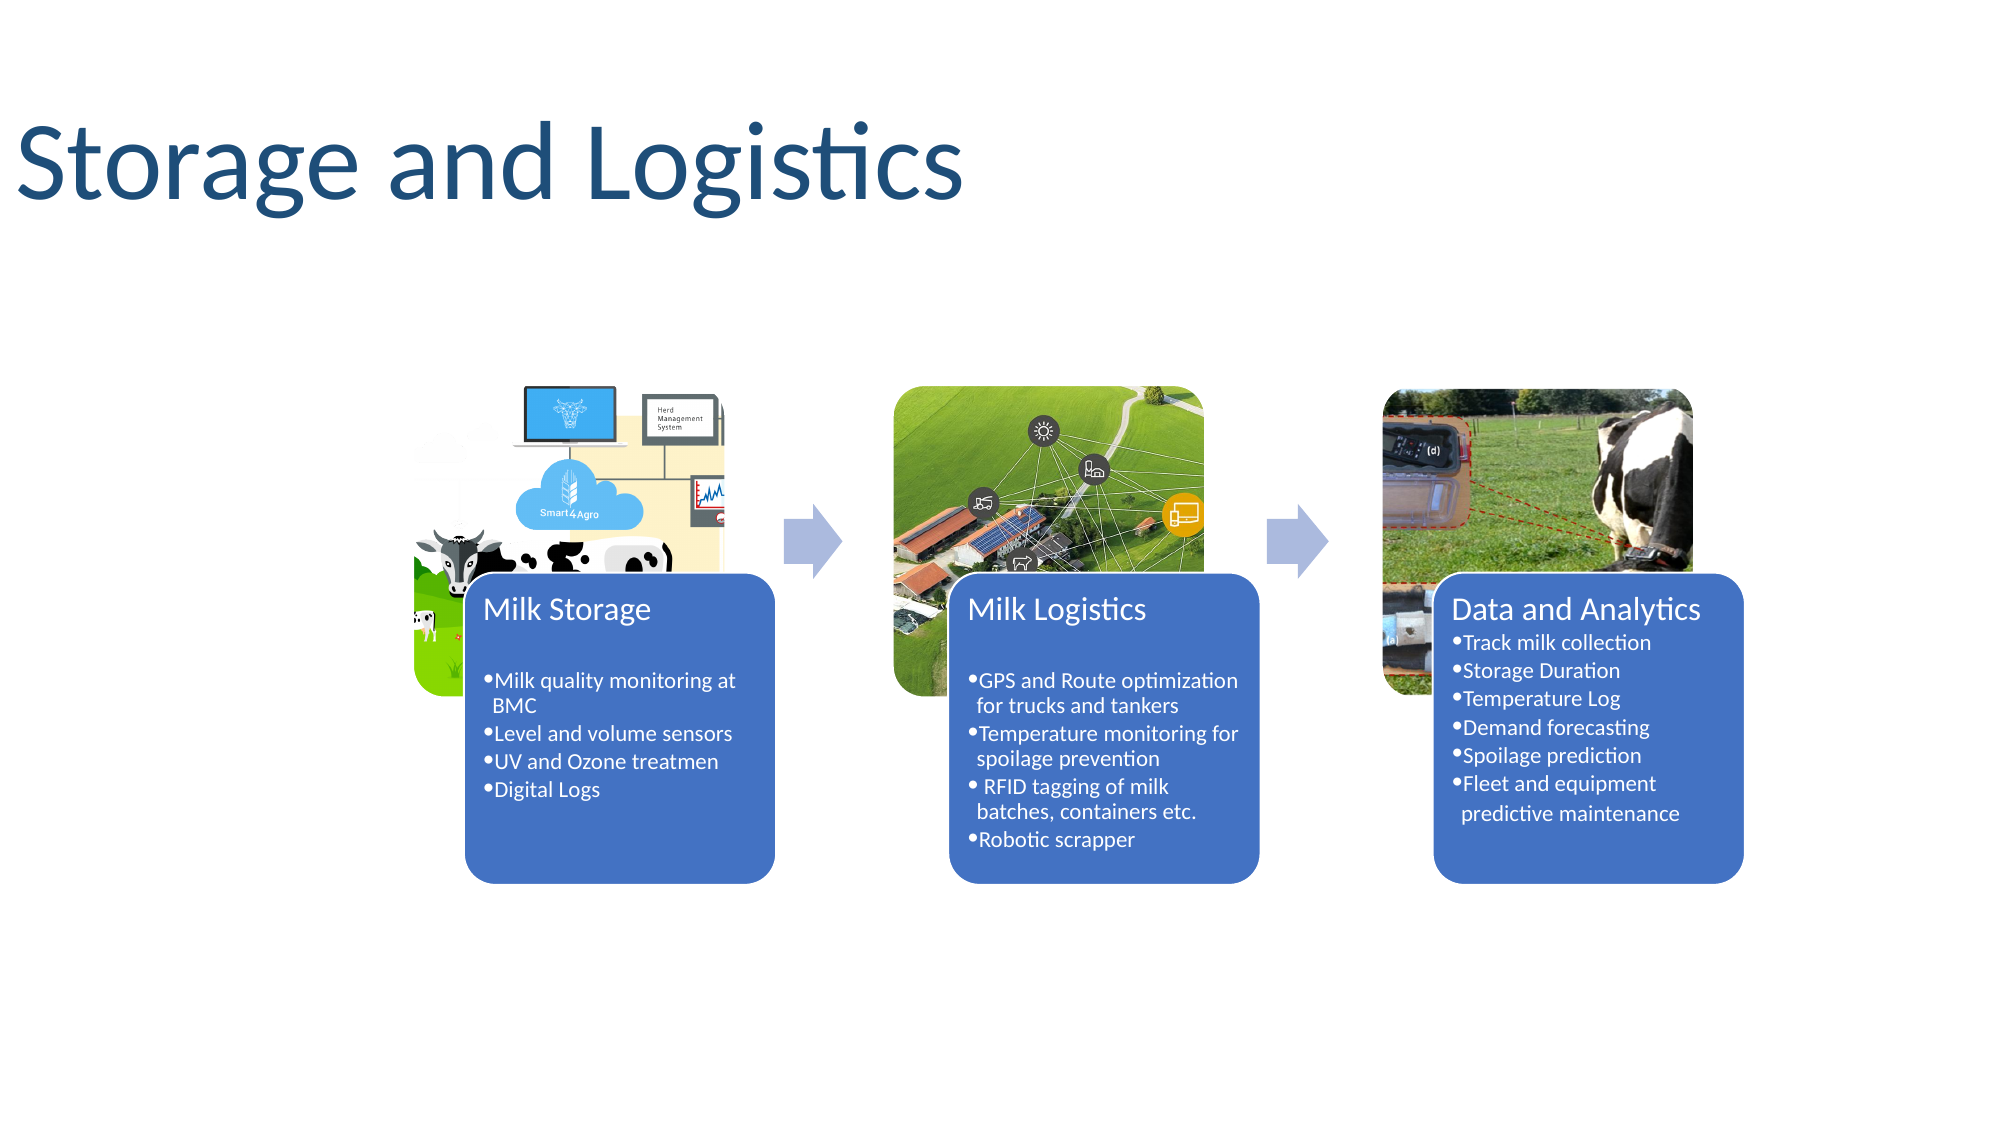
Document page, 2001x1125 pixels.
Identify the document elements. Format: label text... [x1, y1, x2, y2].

text_box Storage and Logistics [0, 79, 1393, 230]
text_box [412, 384, 1746, 886]
